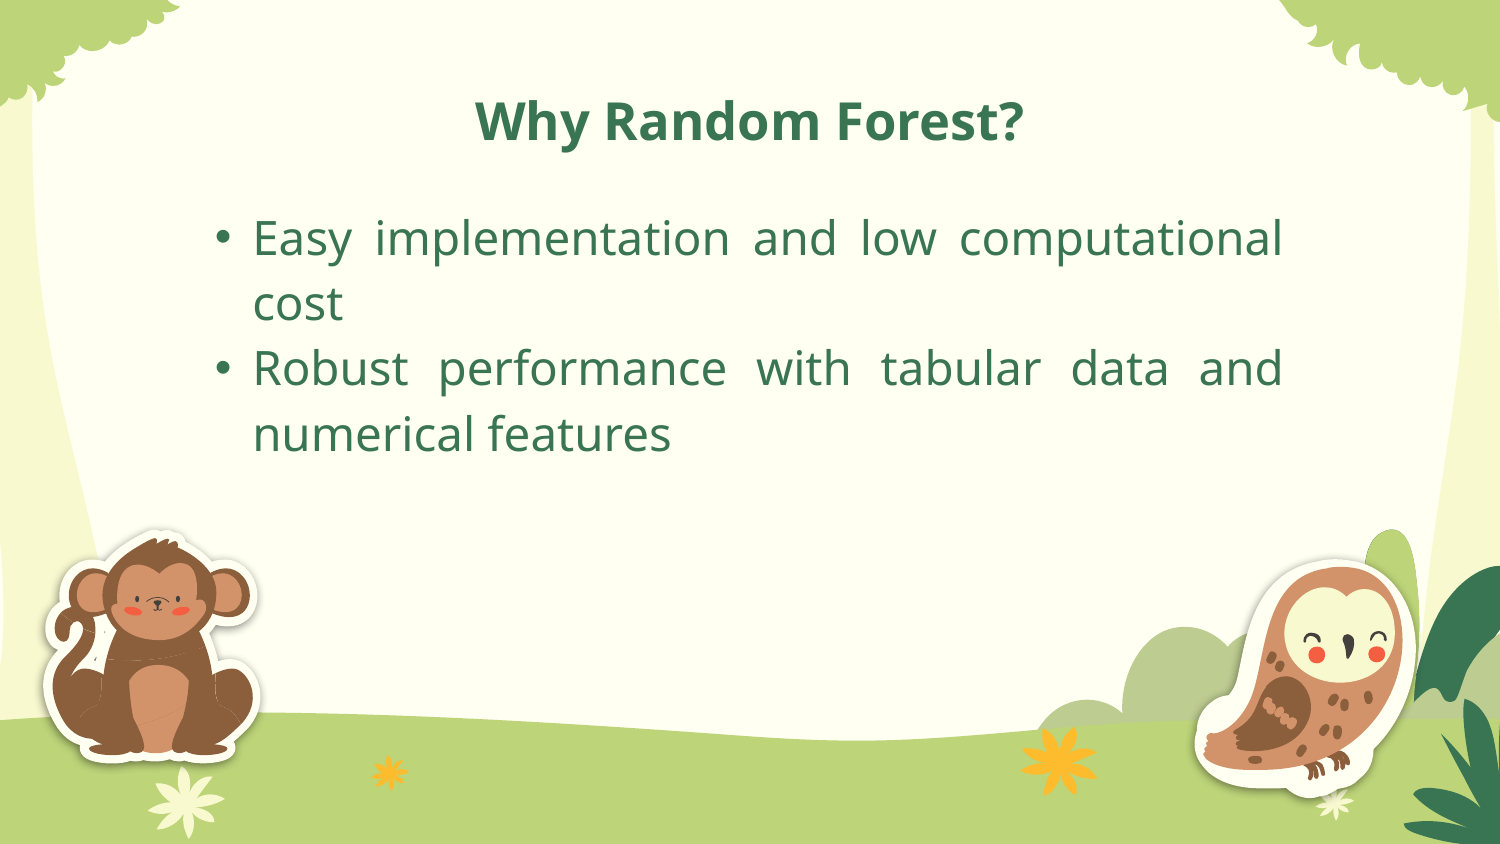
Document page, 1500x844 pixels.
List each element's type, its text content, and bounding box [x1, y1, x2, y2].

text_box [42, 529, 261, 764]
list Easy implementation and low computational cost Robust performance with tabular data and numerical features [199, 183, 1301, 469]
title Why Random Forest? [117, 72, 1383, 168]
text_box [1194, 558, 1417, 799]
